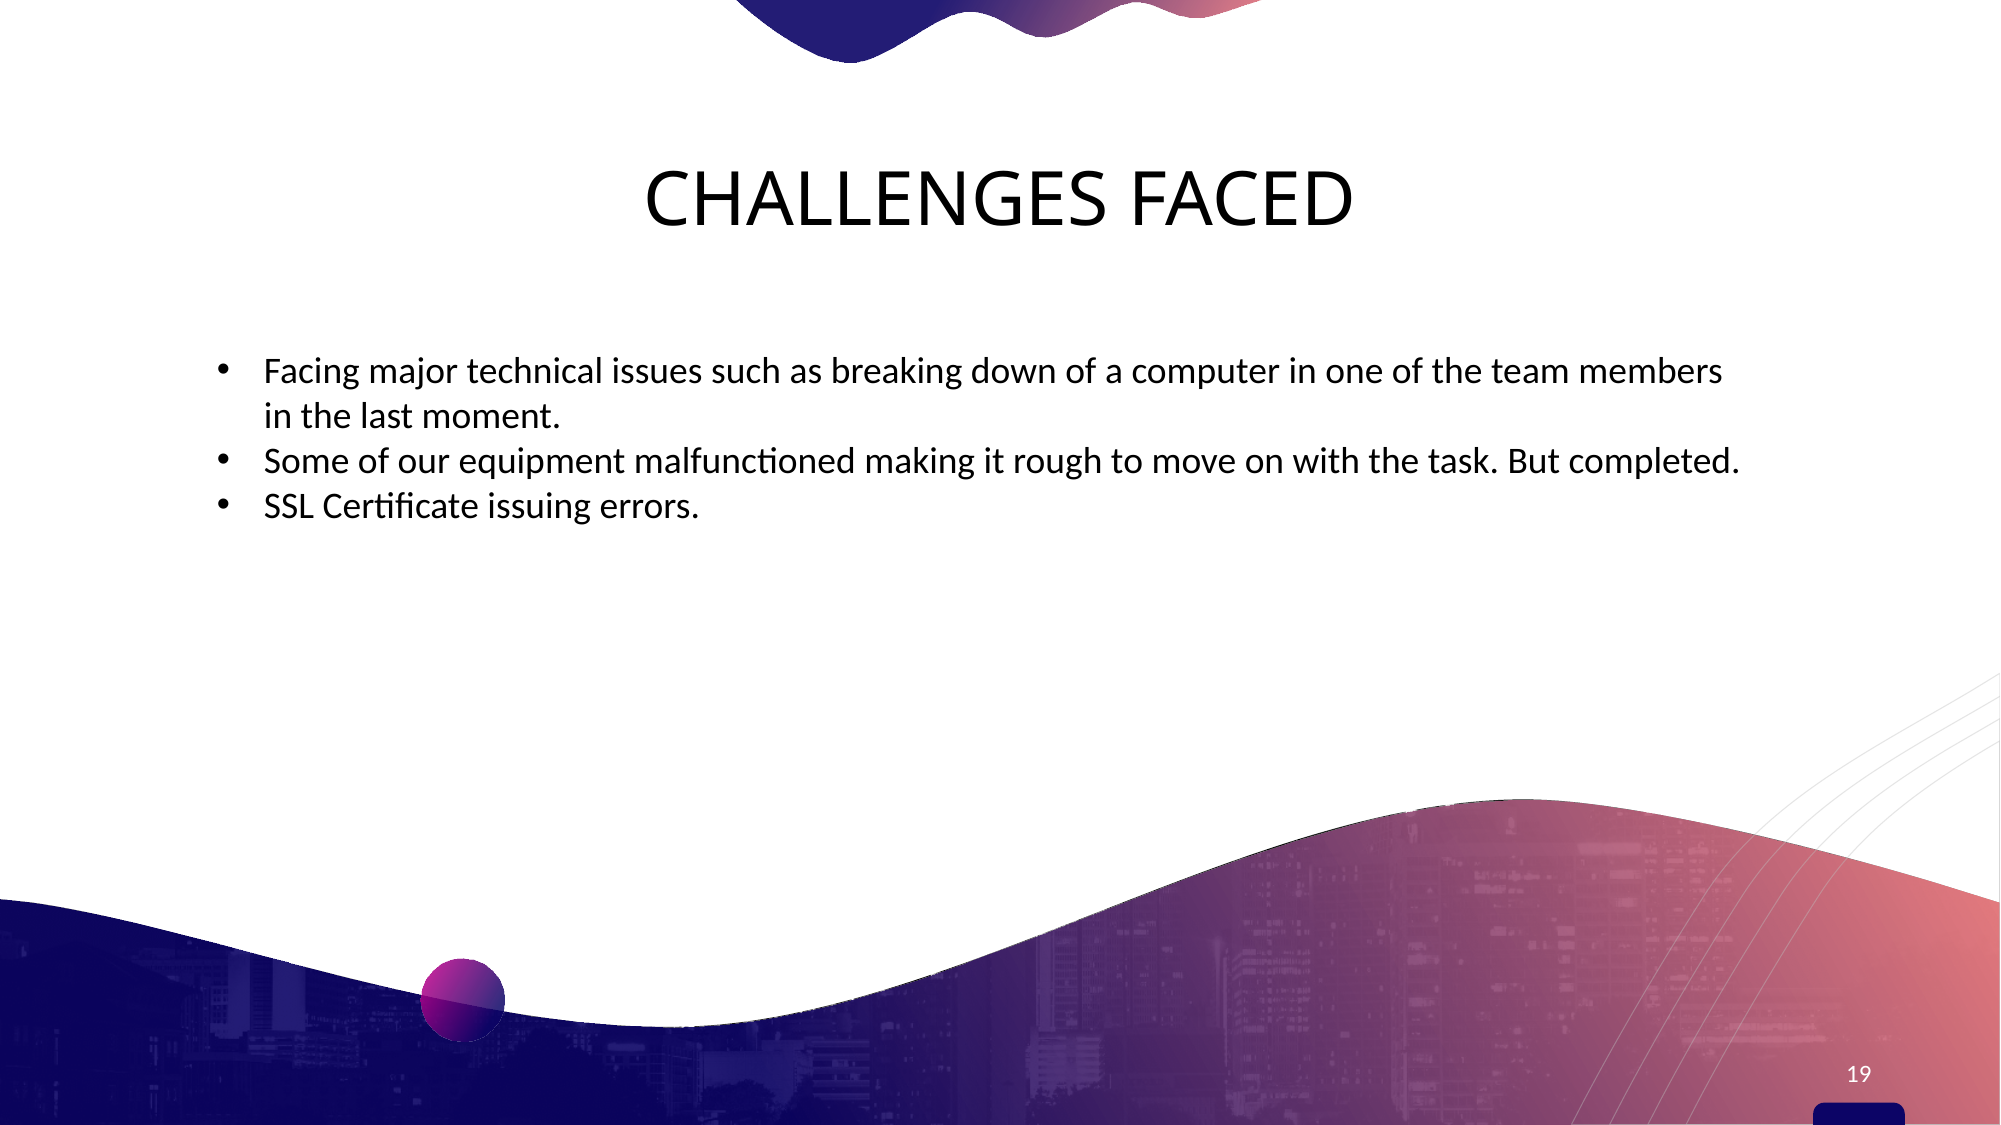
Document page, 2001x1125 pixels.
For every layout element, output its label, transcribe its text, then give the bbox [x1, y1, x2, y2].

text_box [1571, 673, 2000, 1125]
text_box [735, 0, 1261, 63]
text_box Facing major technical issues such as breaking down of a computer in one of the team members in the last moment. Some of our equipment malfunctioned making it rough to move on with the task. But completed. SSL Certificate issuing errors. [202, 338, 1774, 534]
picture [0, 799, 1571, 1125]
title CHALLENGES FACED [106, 131, 1894, 272]
